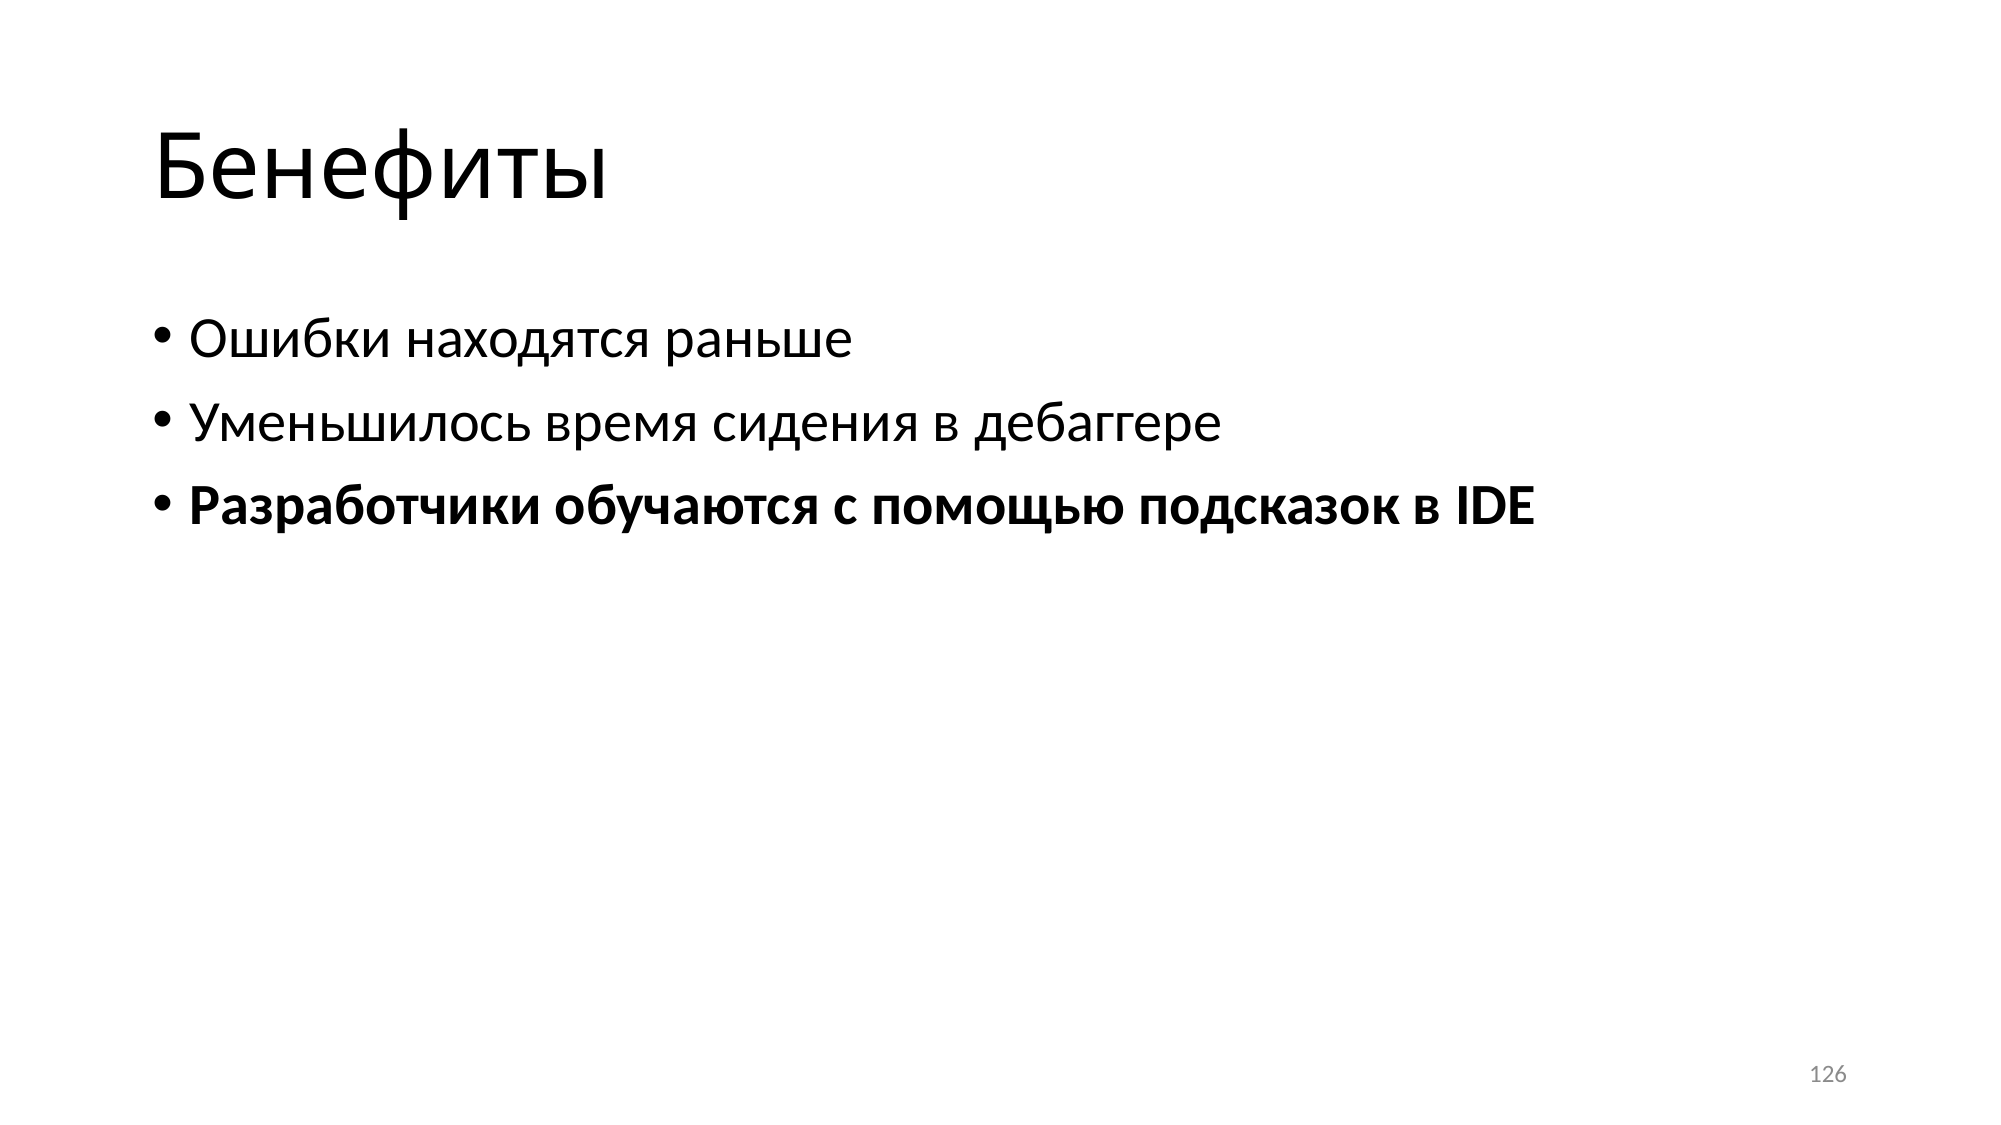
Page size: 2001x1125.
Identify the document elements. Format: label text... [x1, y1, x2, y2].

list Ошибки находятся раньше Уменьшилось время сидения в дебаггере Разработчики обучаются с помощью подсказок в IDE [137, 299, 1863, 1014]
title Бенефиты [137, 59, 1863, 278]
slide_number 126 [1412, 1042, 1863, 1103]
